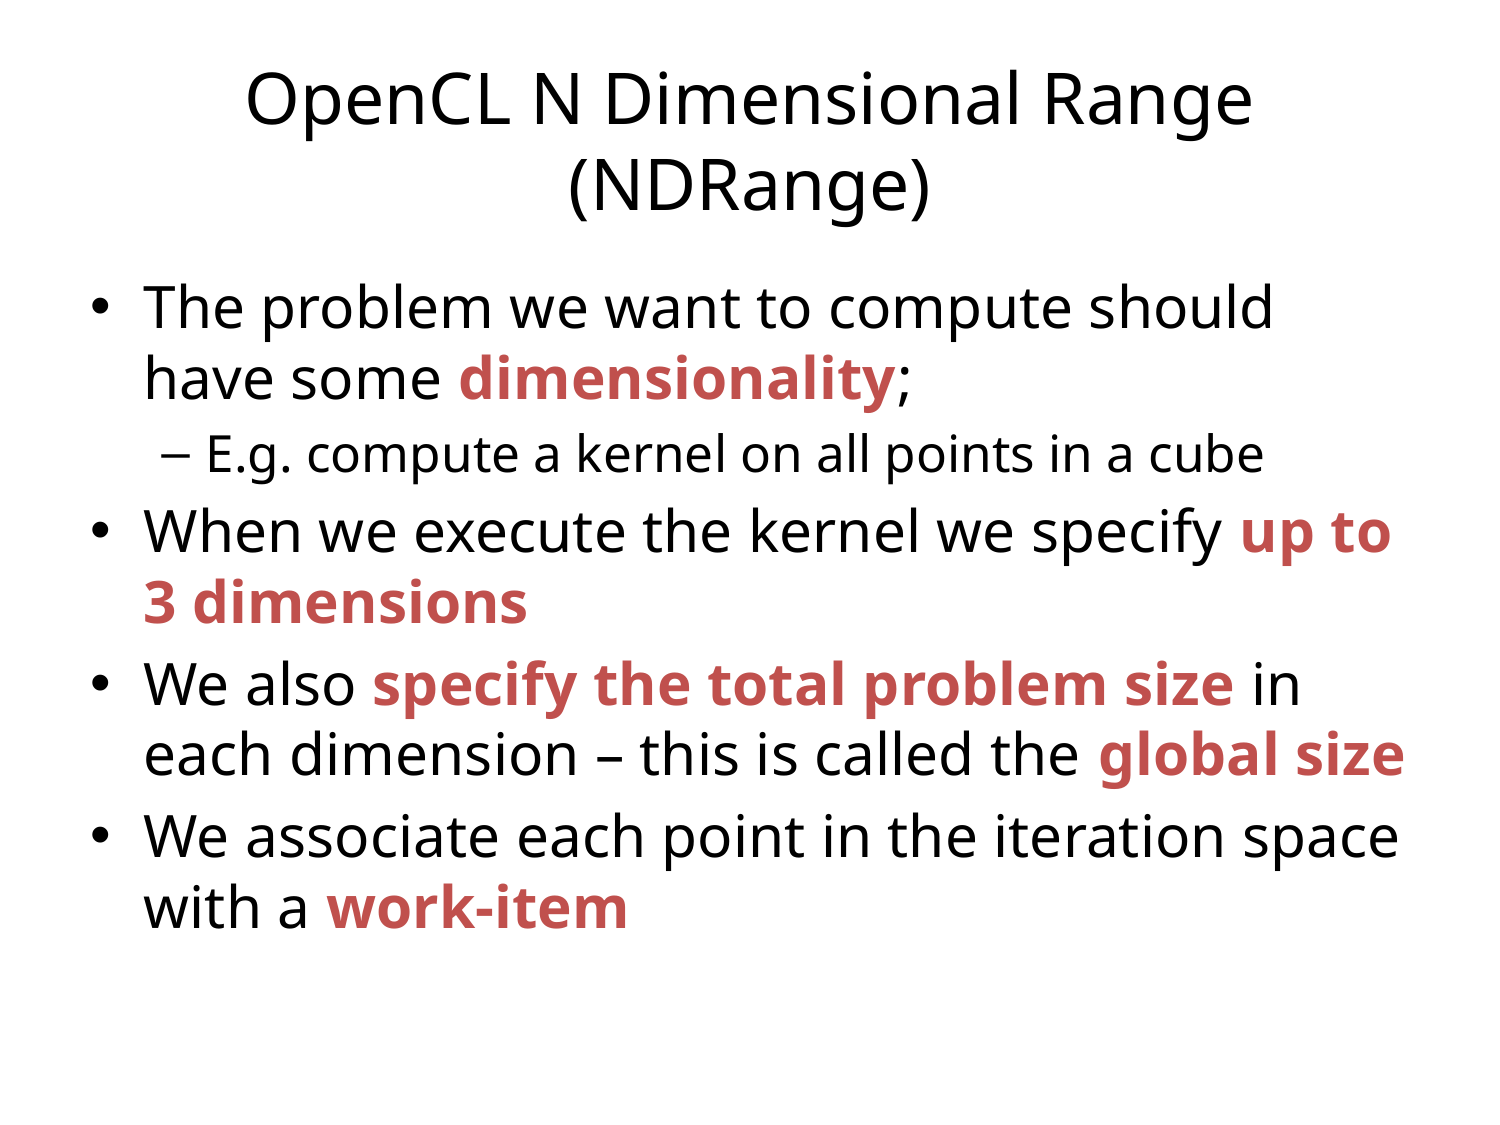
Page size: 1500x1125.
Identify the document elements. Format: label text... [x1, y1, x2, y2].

list The problem we want to compute should have some dimensionality; E.g. compute a kernel on all points in a cube When we execute the kernel we specify up to 3 dimensions We also specify the total problem size in each dimension – this is called the global size We associate each point in the iteration space with a work-item [75, 262, 1425, 1005]
title OpenCL N Dimensional Range (NDRange) [75, 45, 1425, 233]
